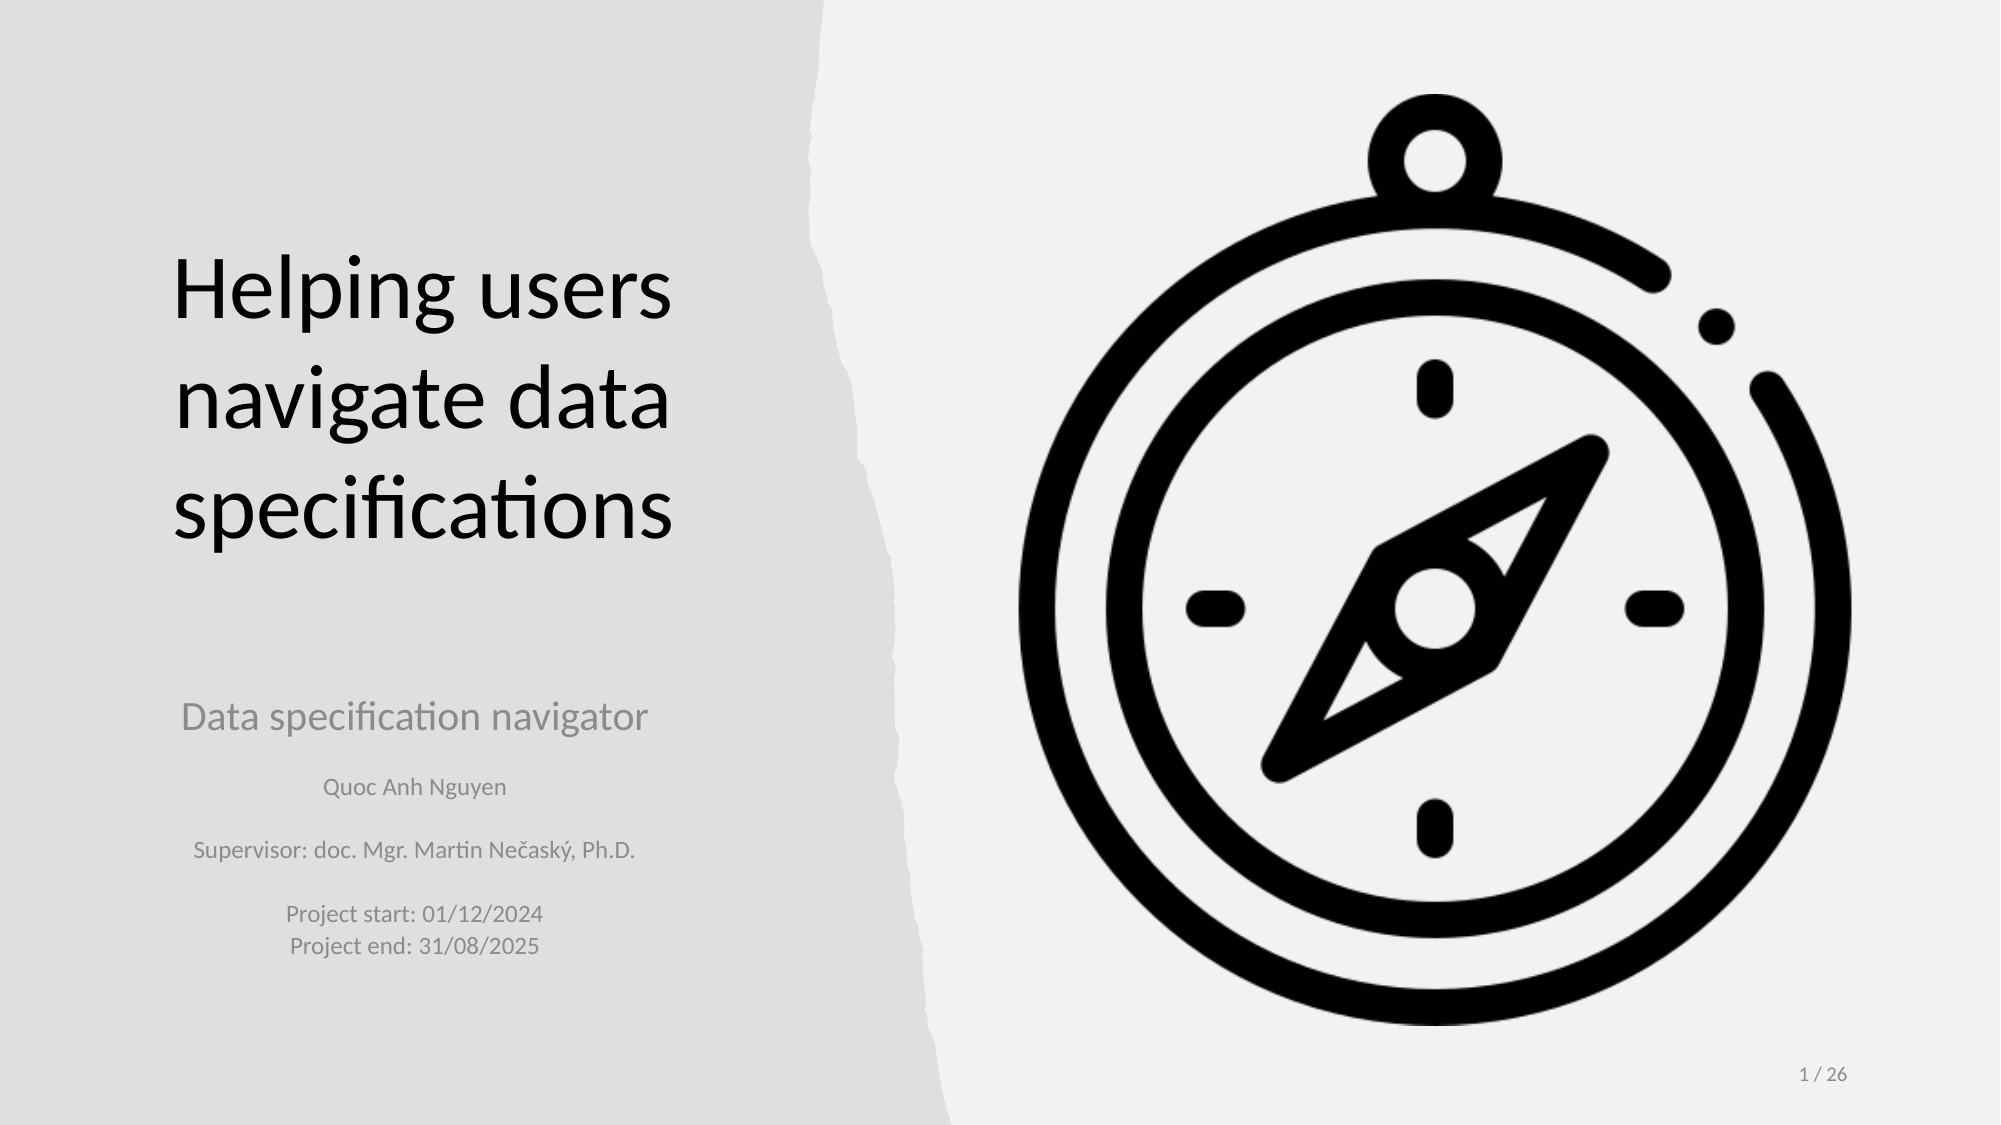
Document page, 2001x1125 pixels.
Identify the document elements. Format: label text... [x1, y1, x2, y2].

picture [969, 94, 1901, 1026]
text_box [810, 0, 2000, 1125]
slide_number 1 / 26 [1412, 1042, 1863, 1103]
text_box [0, 0, 954, 1125]
subtitle Data specification navigator Quoc Anh Nguyen Supervisor: doc. Mgr. Martin Nečaský, Ph.D. Project start: 01/12/2024 Project end: 31/08/2025 [126, 686, 704, 993]
title Helping users navigate data specifications [126, 162, 721, 622]
